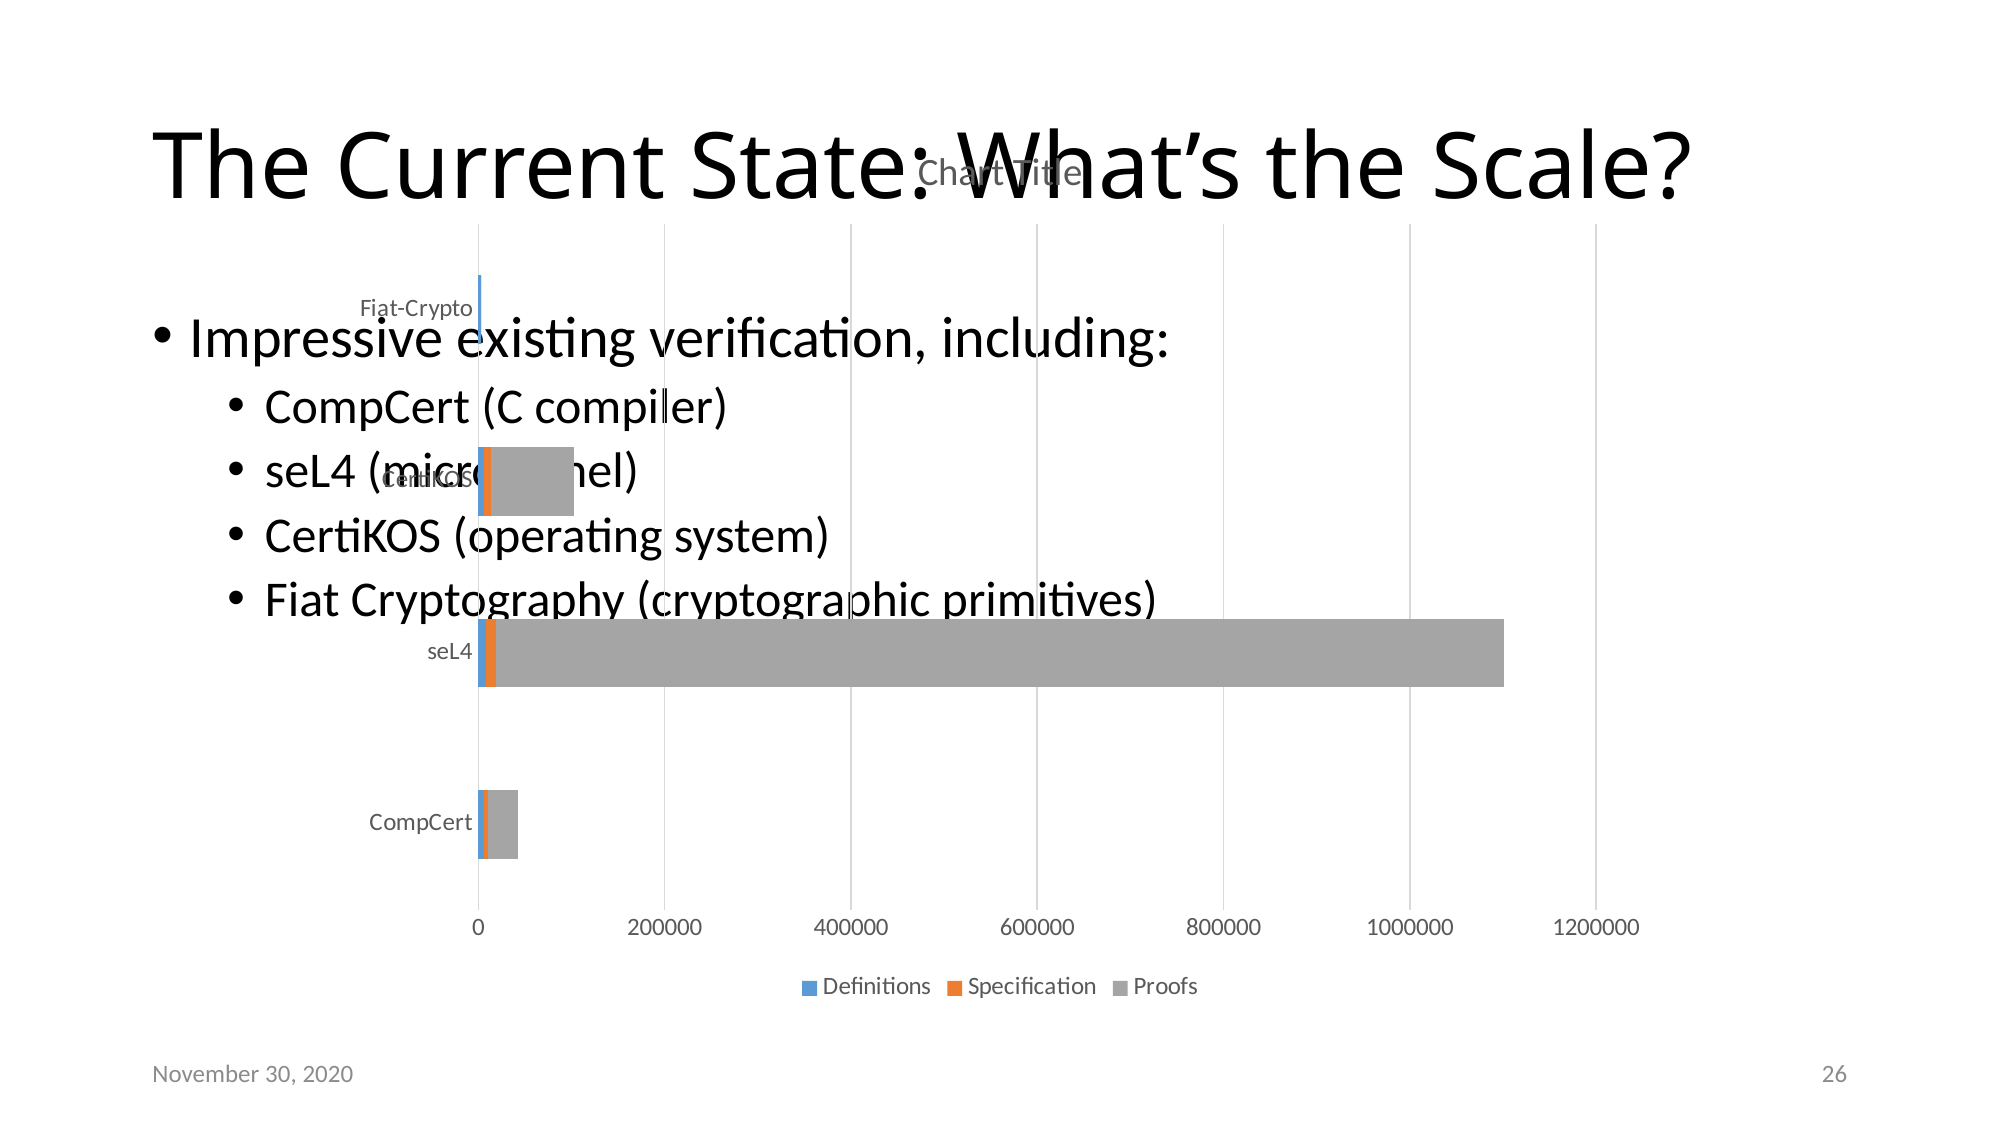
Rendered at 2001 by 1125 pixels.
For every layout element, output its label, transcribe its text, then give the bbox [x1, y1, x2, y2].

slide_number 26 [1412, 1042, 1863, 1103]
list Impressive existing verification, including: CompCert (C compiler) seL4 (microkernel) CertiKOS (operating system) Fiat Cryptography (cryptographic primitives) [137, 299, 1863, 1014]
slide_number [137, 1042, 588, 1103]
title The Current State: What’s the Scale? [137, 59, 1863, 278]
chart [333, 117, 1667, 1007]
